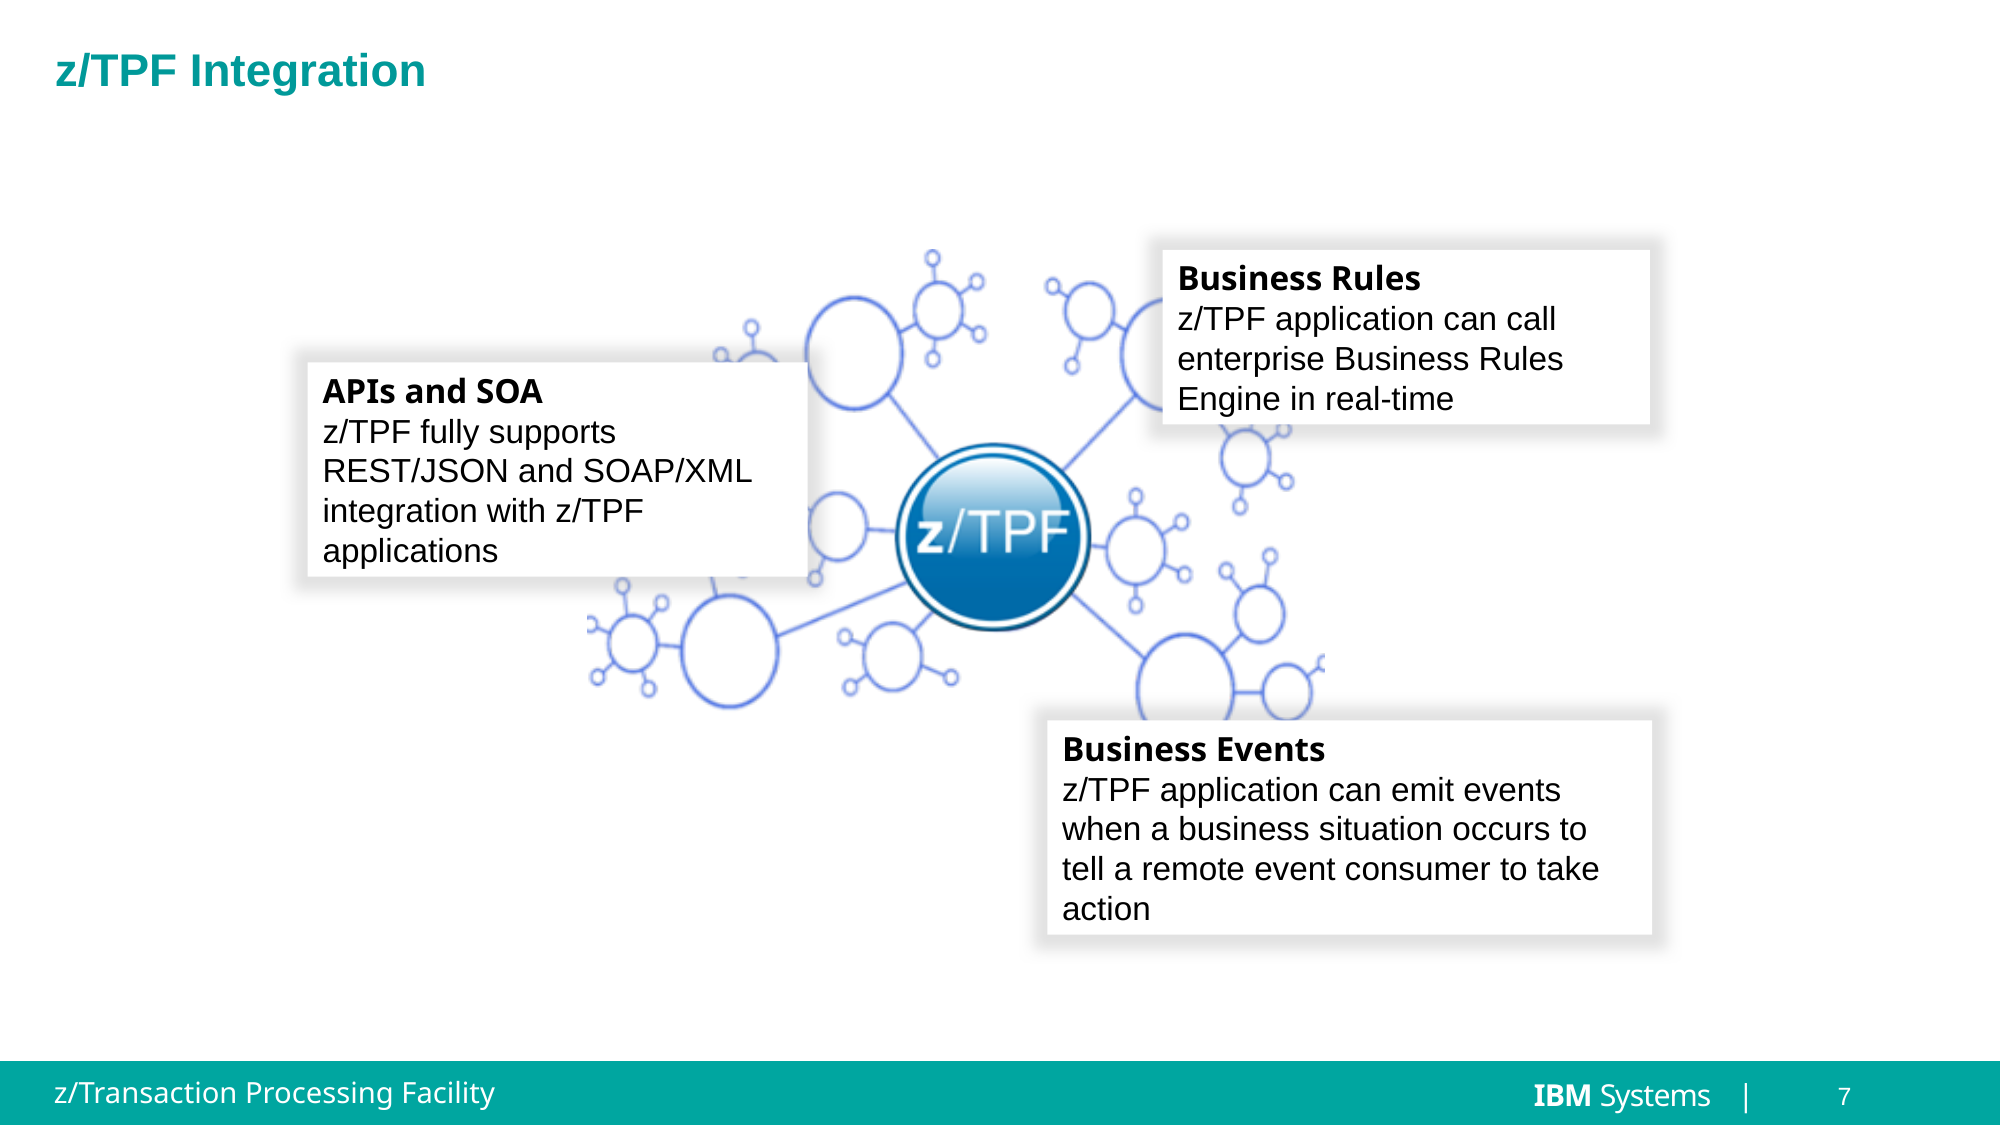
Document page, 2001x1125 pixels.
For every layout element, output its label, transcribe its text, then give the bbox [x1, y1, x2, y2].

title z/TPF Integration [39, 39, 1941, 145]
picture [587, 249, 1325, 750]
slide_number 7 [1740, 1070, 1867, 1121]
text_box Business Rules z/TPF application can call enterprise Business Rules Engine in real-time [1325, 249, 1650, 425]
text_box APIs and SOA z/TPF fully supports REST/JSON and SOAP/XML integration with z/TPF applications [307, 362, 587, 577]
text_box Business Events z/TPF application can emit events when a business situation occurs to tell a remote event consumer to take action [1047, 720, 1653, 935]
